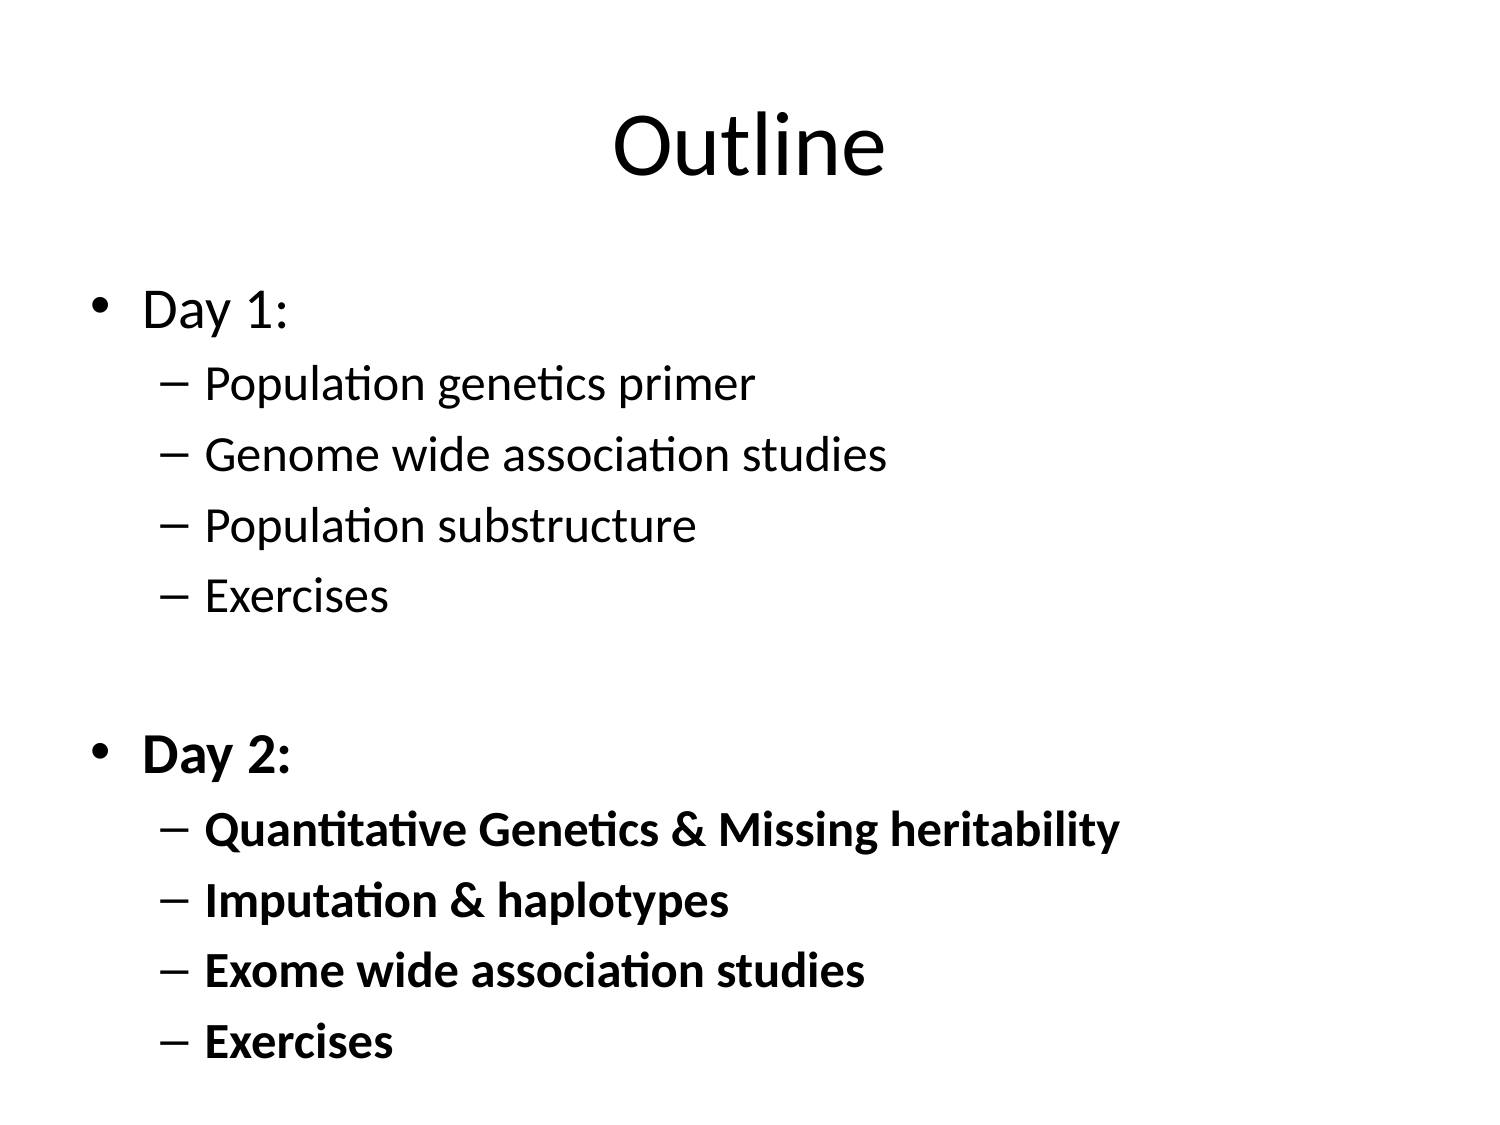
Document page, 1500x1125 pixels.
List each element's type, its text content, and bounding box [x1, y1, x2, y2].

title Outline [75, 45, 1425, 233]
list Day 1: Population genetics primer Genome wide association studies Population substructure Exercises Day 2: Quantitative Genetics & Missing heritability Imputation & haplotypes Exome wide association studies Exercises [75, 262, 1425, 1082]
